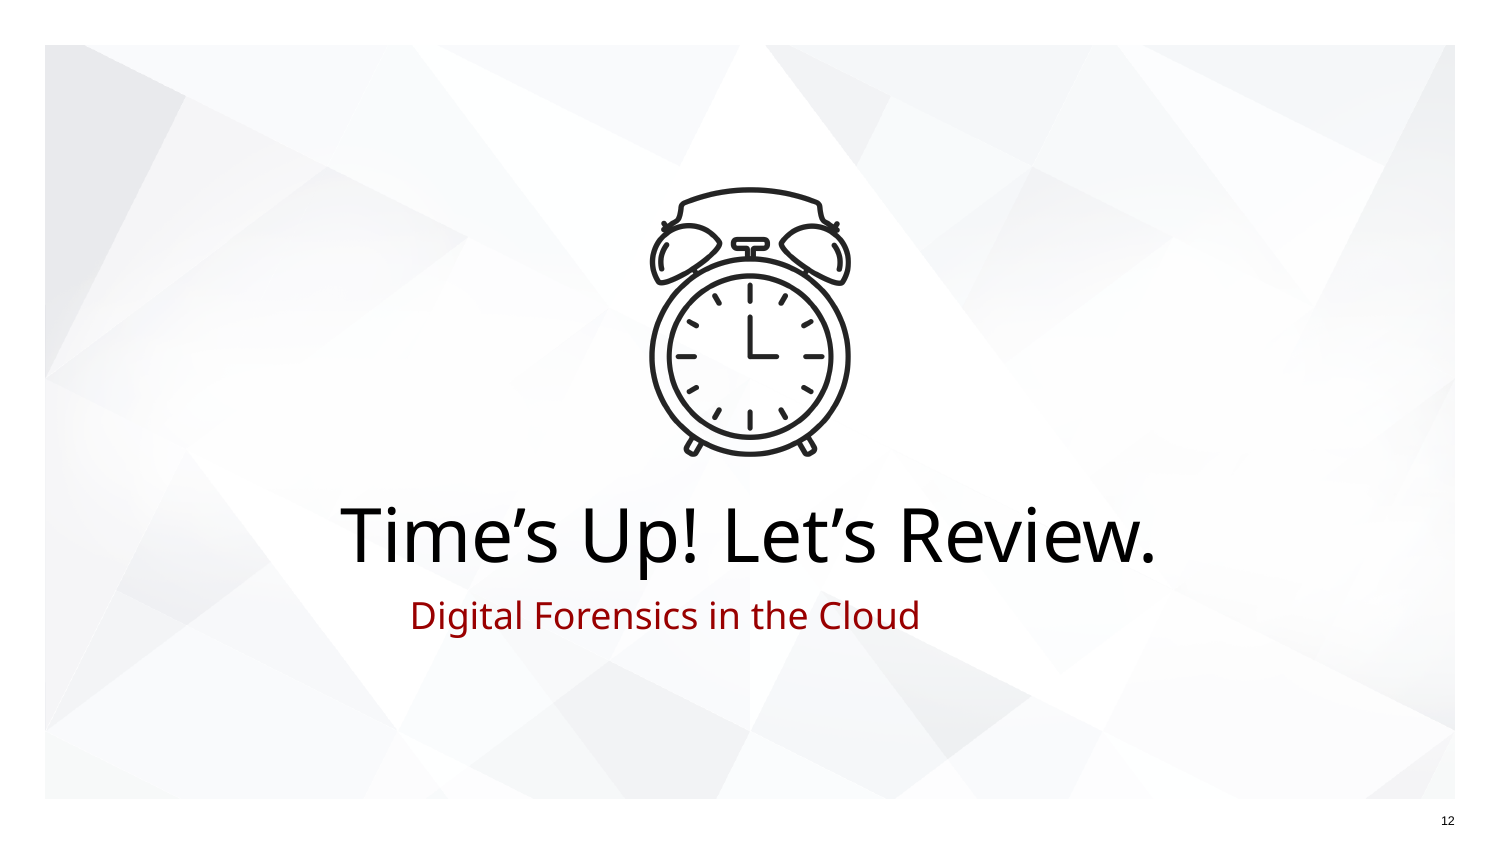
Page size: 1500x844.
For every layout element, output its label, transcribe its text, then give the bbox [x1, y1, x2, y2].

picture [45, 45, 1455, 799]
text_box Digital Forensics in the Cloud [394, 576, 1106, 684]
slide_number 12 [1412, 813, 1455, 831]
